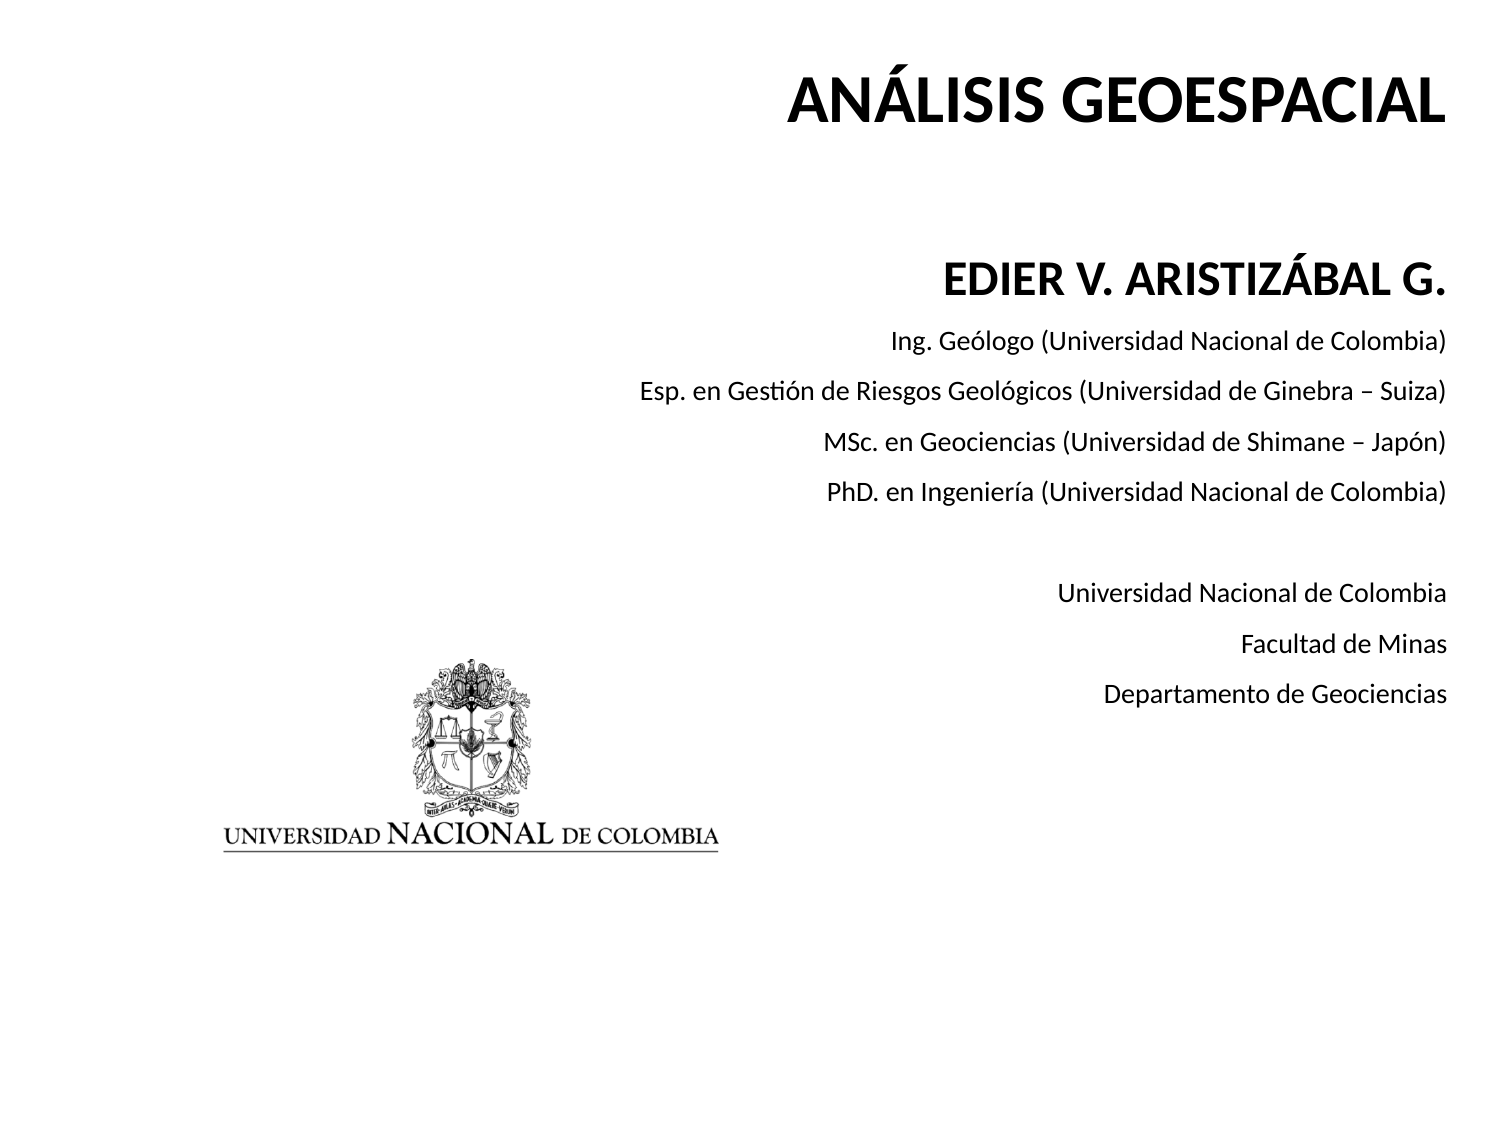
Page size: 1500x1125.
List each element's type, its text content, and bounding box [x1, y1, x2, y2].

picture [222, 659, 719, 858]
text_box ANÁLISIS GEOESPACIAL EDIER V. ARISTIZÁBAL G. Ing. Geólogo (Universidad Nacional de Colombia) Esp. en Gestión de Riesgos Geológicos (Universidad de Ginebra – Suiza) MSc. en Geociencias (Universidad de Shimane – Japón) PhD. en Ingeniería (Universidad Nacional de Colombia) Universidad Nacional de Colombia Facultad de Minas Departamento de Geociencias [337, 46, 1463, 228]
